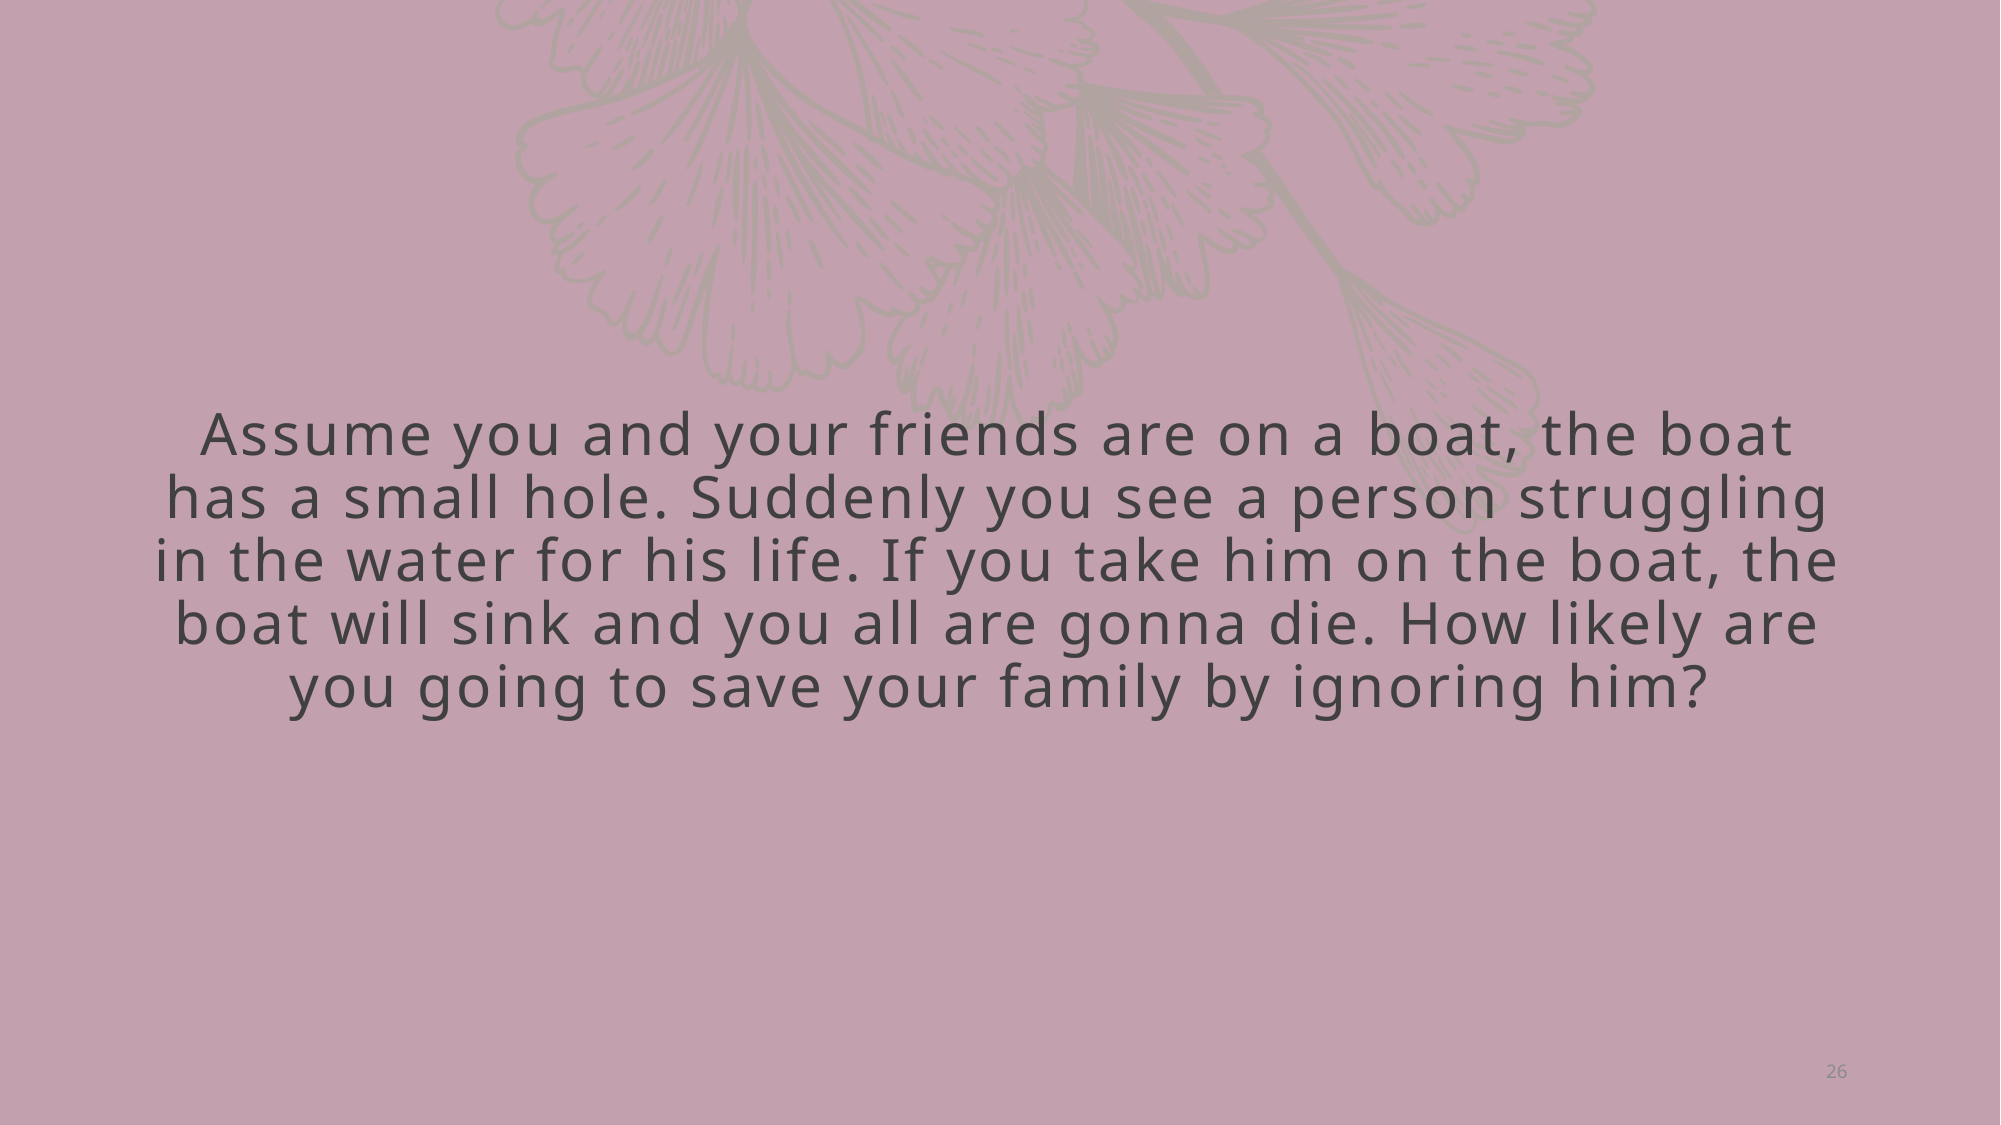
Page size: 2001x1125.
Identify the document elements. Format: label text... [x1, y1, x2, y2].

title Assume you and your friends are on a boat, the boat has a small hole. Suddenly you see a person struggling in the water for his life. If you take him on the boat, the boat will sink and you all are gonna die. How likely are you going to save your family by ignoring him? [137, 146, 1863, 980]
slide_number 26 [1412, 1042, 1863, 1103]
